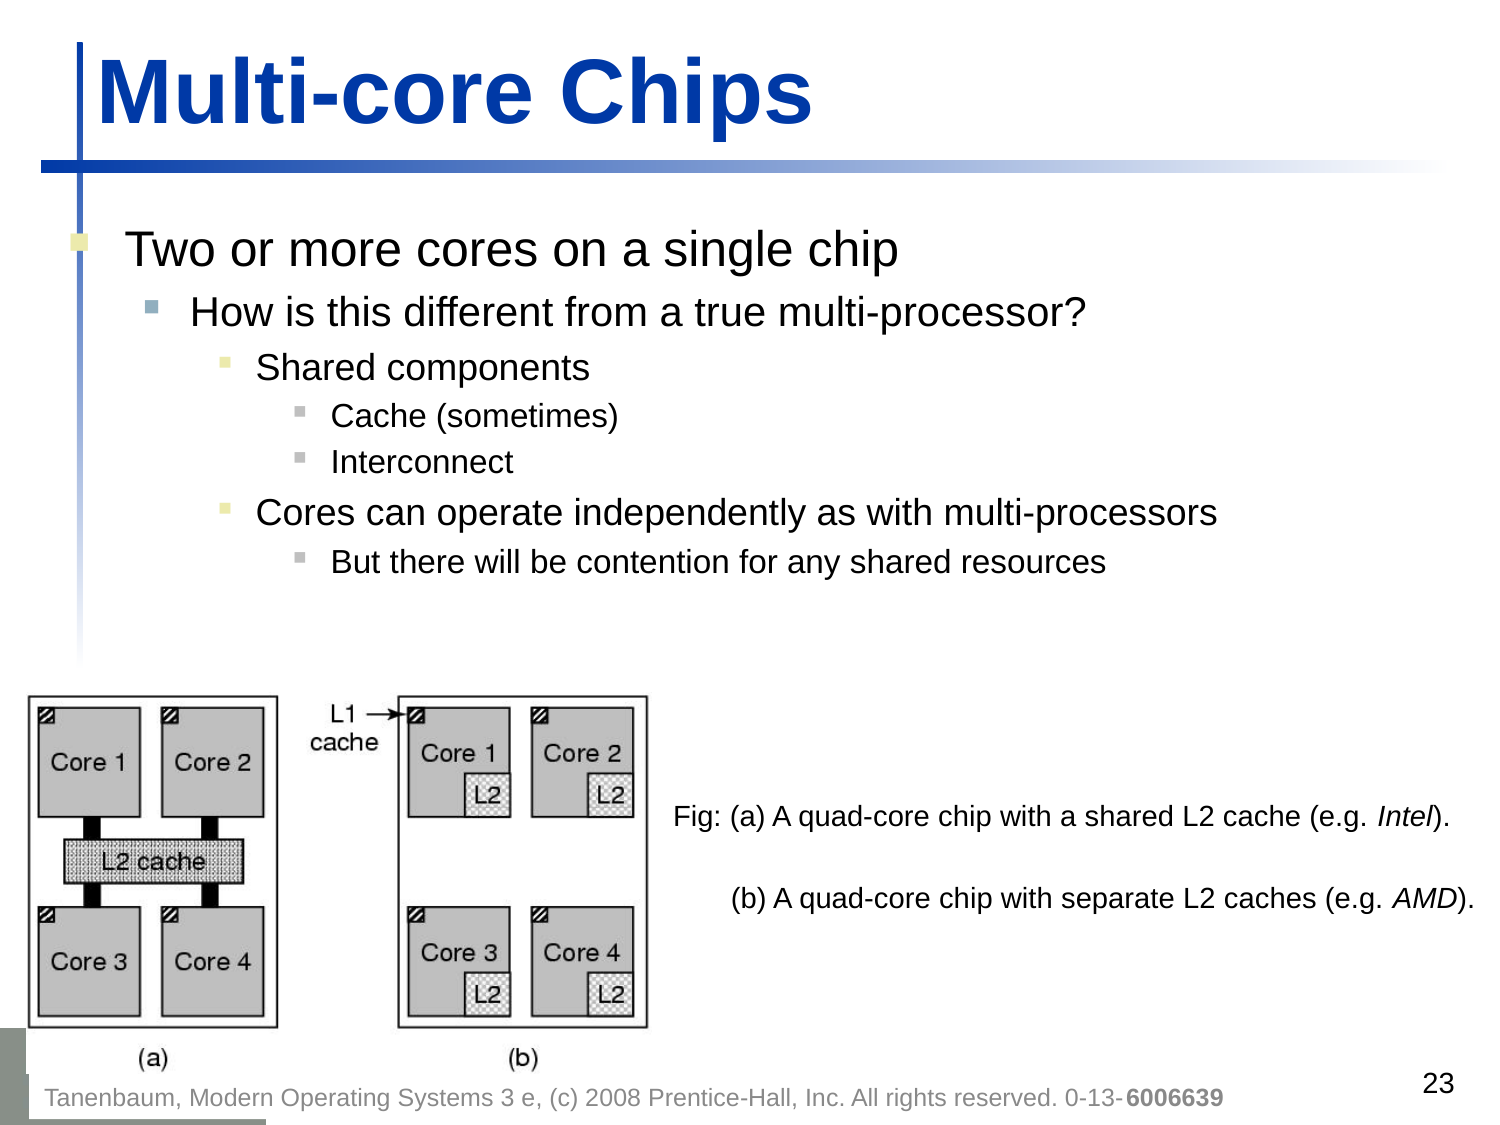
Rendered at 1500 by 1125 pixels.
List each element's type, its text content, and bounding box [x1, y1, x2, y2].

slide_number 23 [1407, 1057, 1500, 1118]
picture [0, 691, 652, 1125]
title Multi-core Chips [81, 2, 1419, 150]
list Two or more cores on a single chip How is this different from a true multi-processor? Shared components Cache (sometimes) Interconnect Cores can operate independently as with multi-processors But there will be contention for any shared resources [53, 209, 1455, 661]
text_box Tanenbaum, Modern Operating Systems 3 e, (c) 2008 Prentice-Hall, Inc. All rights reserved. 0-13-6006639 [29, 1073, 1306, 1120]
text_box Fig: (a) A quad-core chip with a shared L2 cache (e.g. Intel). (b) A quad-core chip with separate L2 caches (e.g. AMD). [657, 790, 1496, 920]
